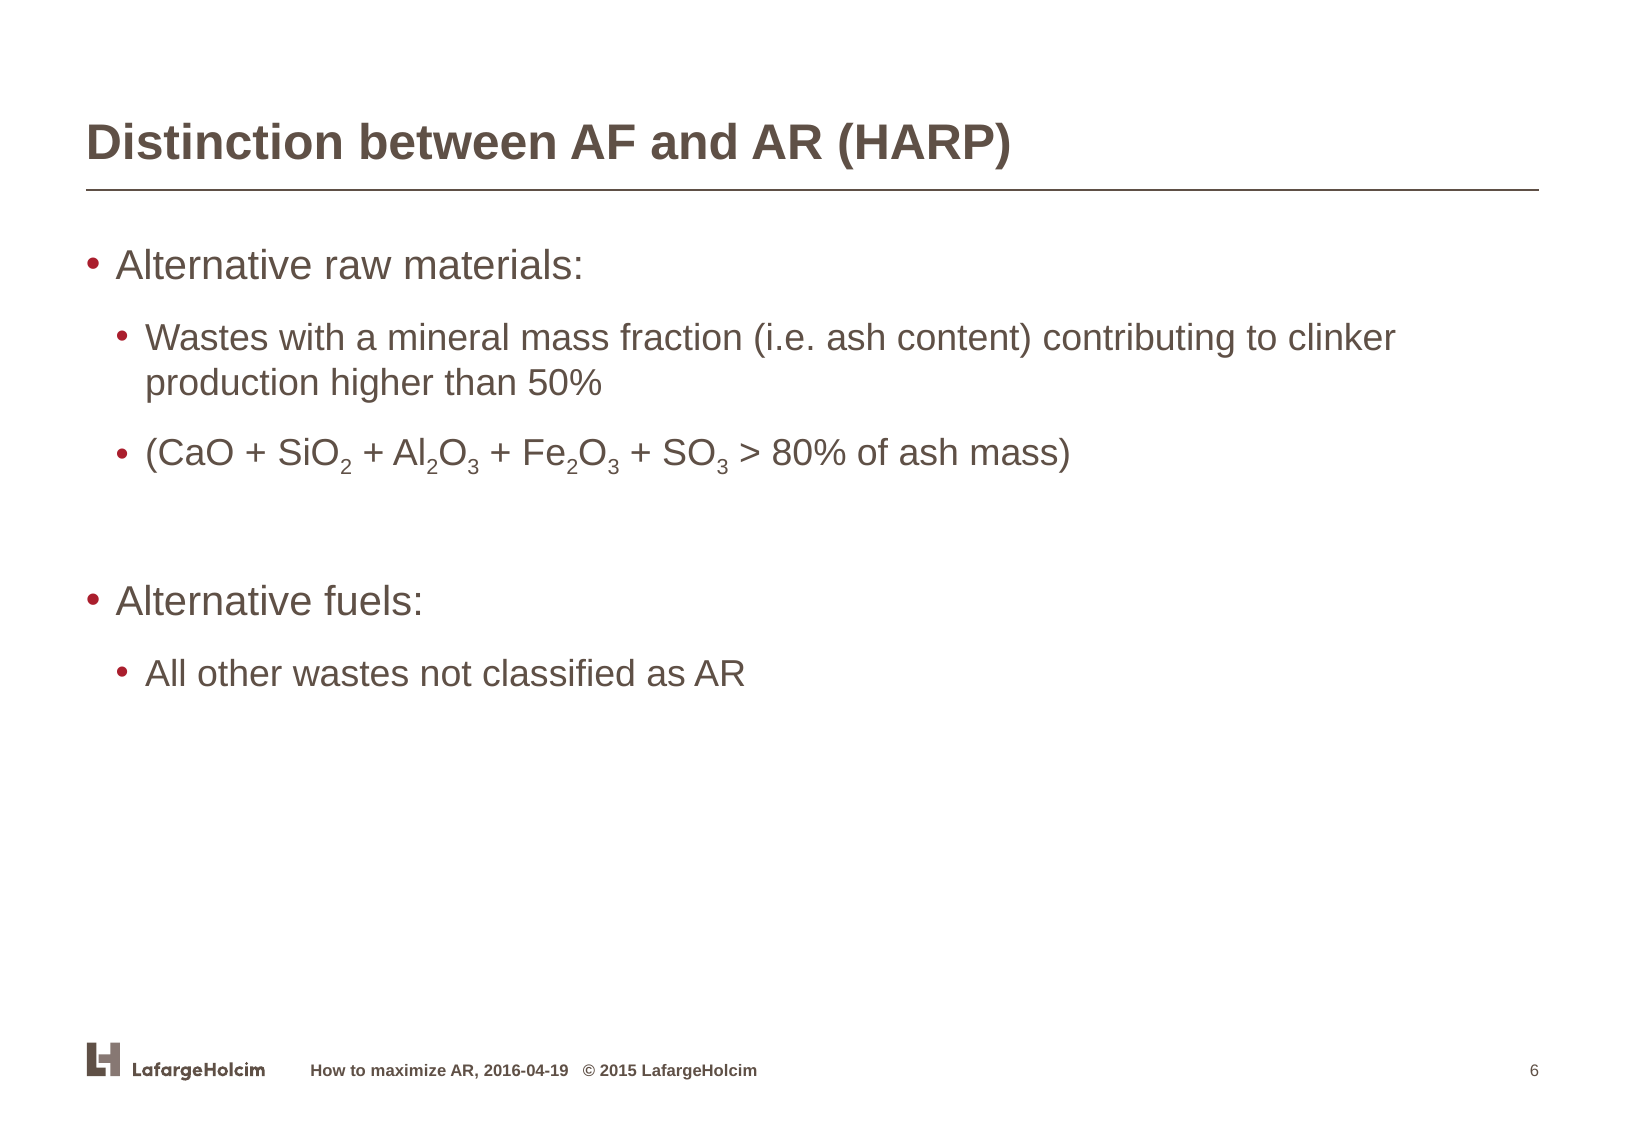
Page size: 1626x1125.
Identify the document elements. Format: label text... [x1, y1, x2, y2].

title Distinction between AF and AR (HARP) [85, 30, 1540, 171]
slide_number 6 [1467, 1052, 1540, 1080]
footer How to maximize AR, 2016-04-19 © 2015 LafargeHolcim [310, 1052, 831, 1080]
list Alternative raw materials: Wastes with a mineral mass fraction (i.e. ash content) contributing to clinker production higher than 50% (CaO + SiO2 + Al2O3 + Fe2O3 + SO3 > 80% of ash mass) Alternative fuels: All other wastes not classified as AR [85, 237, 1540, 1015]
